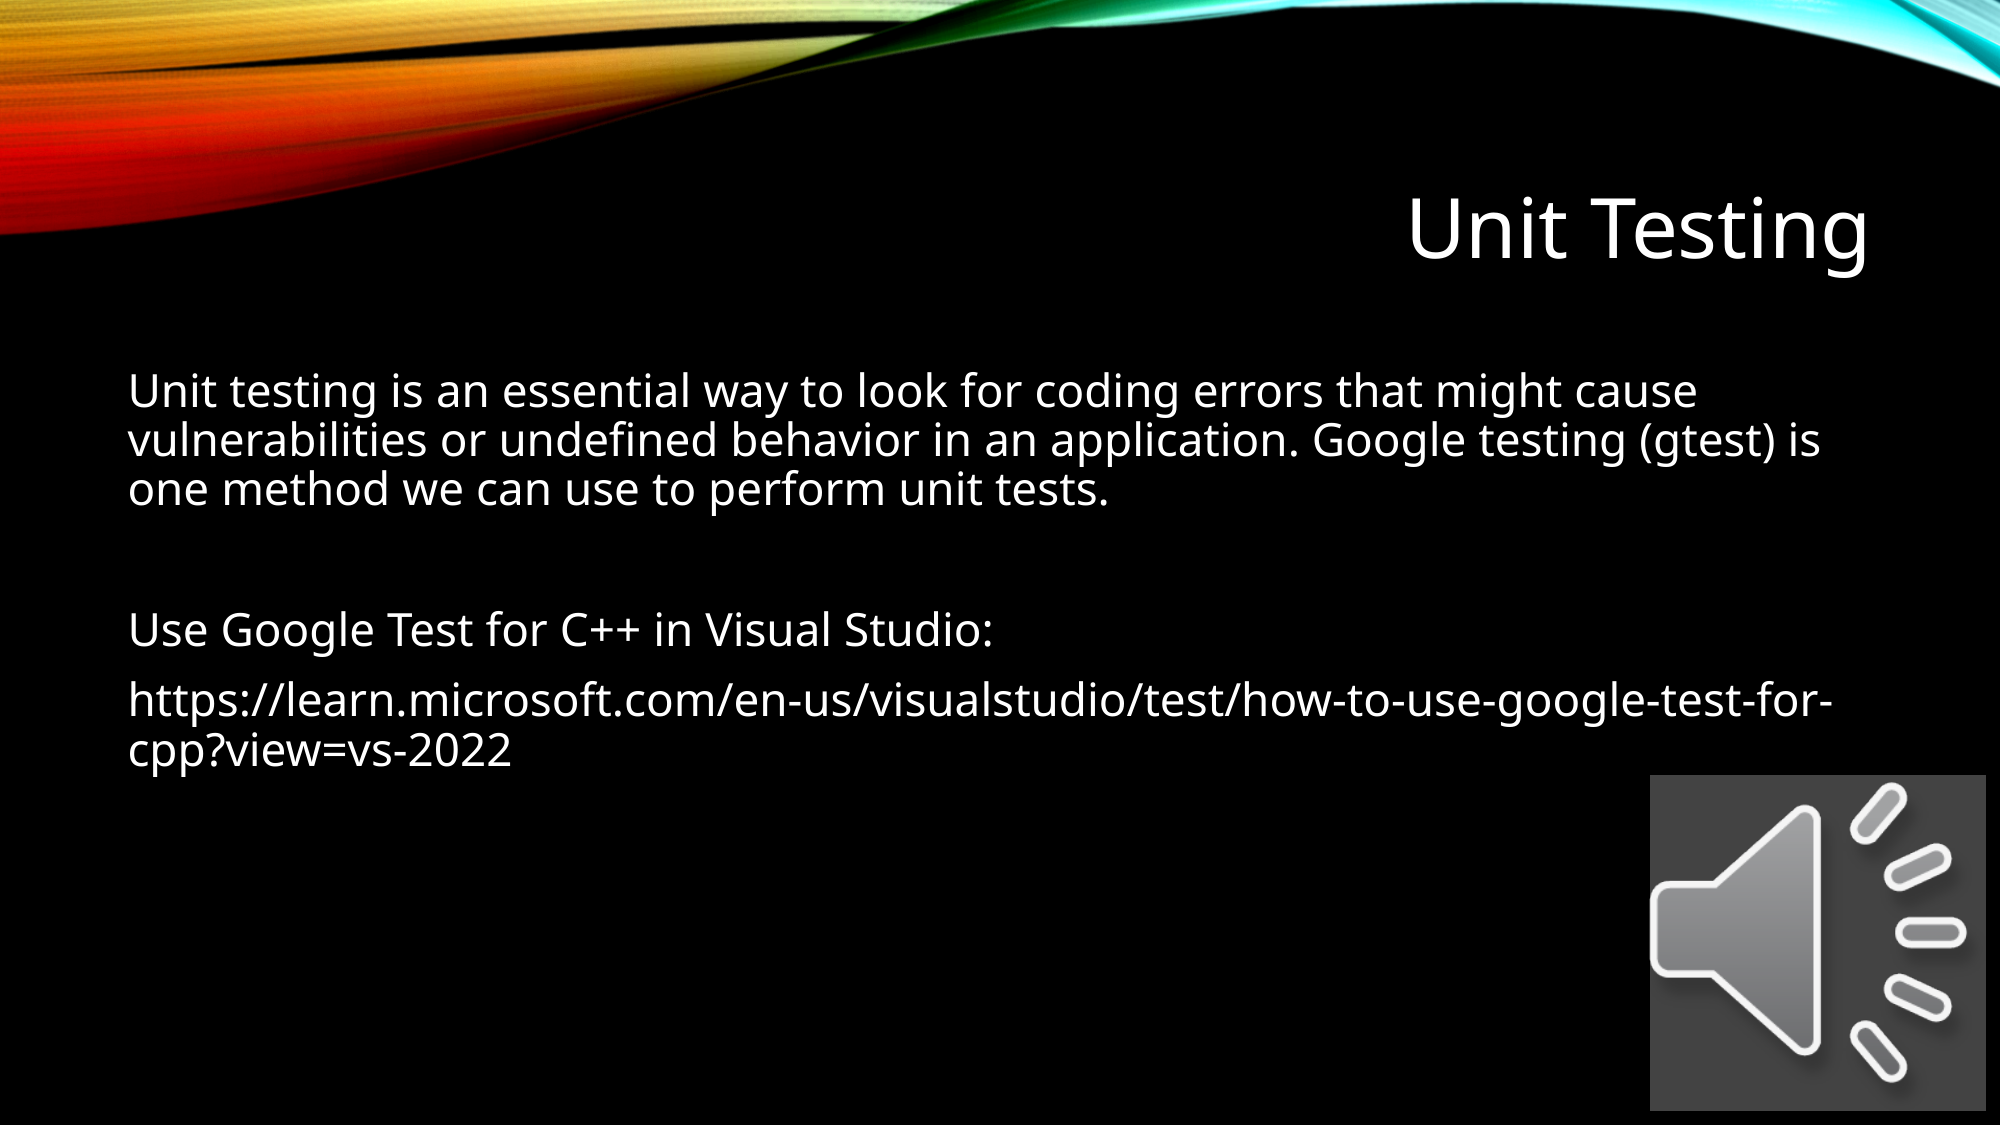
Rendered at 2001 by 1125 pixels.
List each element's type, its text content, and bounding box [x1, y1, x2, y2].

list Unit testing is an essential way to look for coding errors that might cause vulnerabilities or undefined behavior in an application. Google testing (gtest) is one method we can use to perform unit tests. Use Google Test for C++ in Visual Studio: https://learn.microsoft.com/en-us/visualstudio/test/how-to-use-google-test-for-cpp?view=vs-2022 [112, 360, 1888, 1021]
picture [0, 0, 2000, 237]
picture [1648, 773, 1987, 1112]
title Unit Testing [474, 125, 1888, 338]
